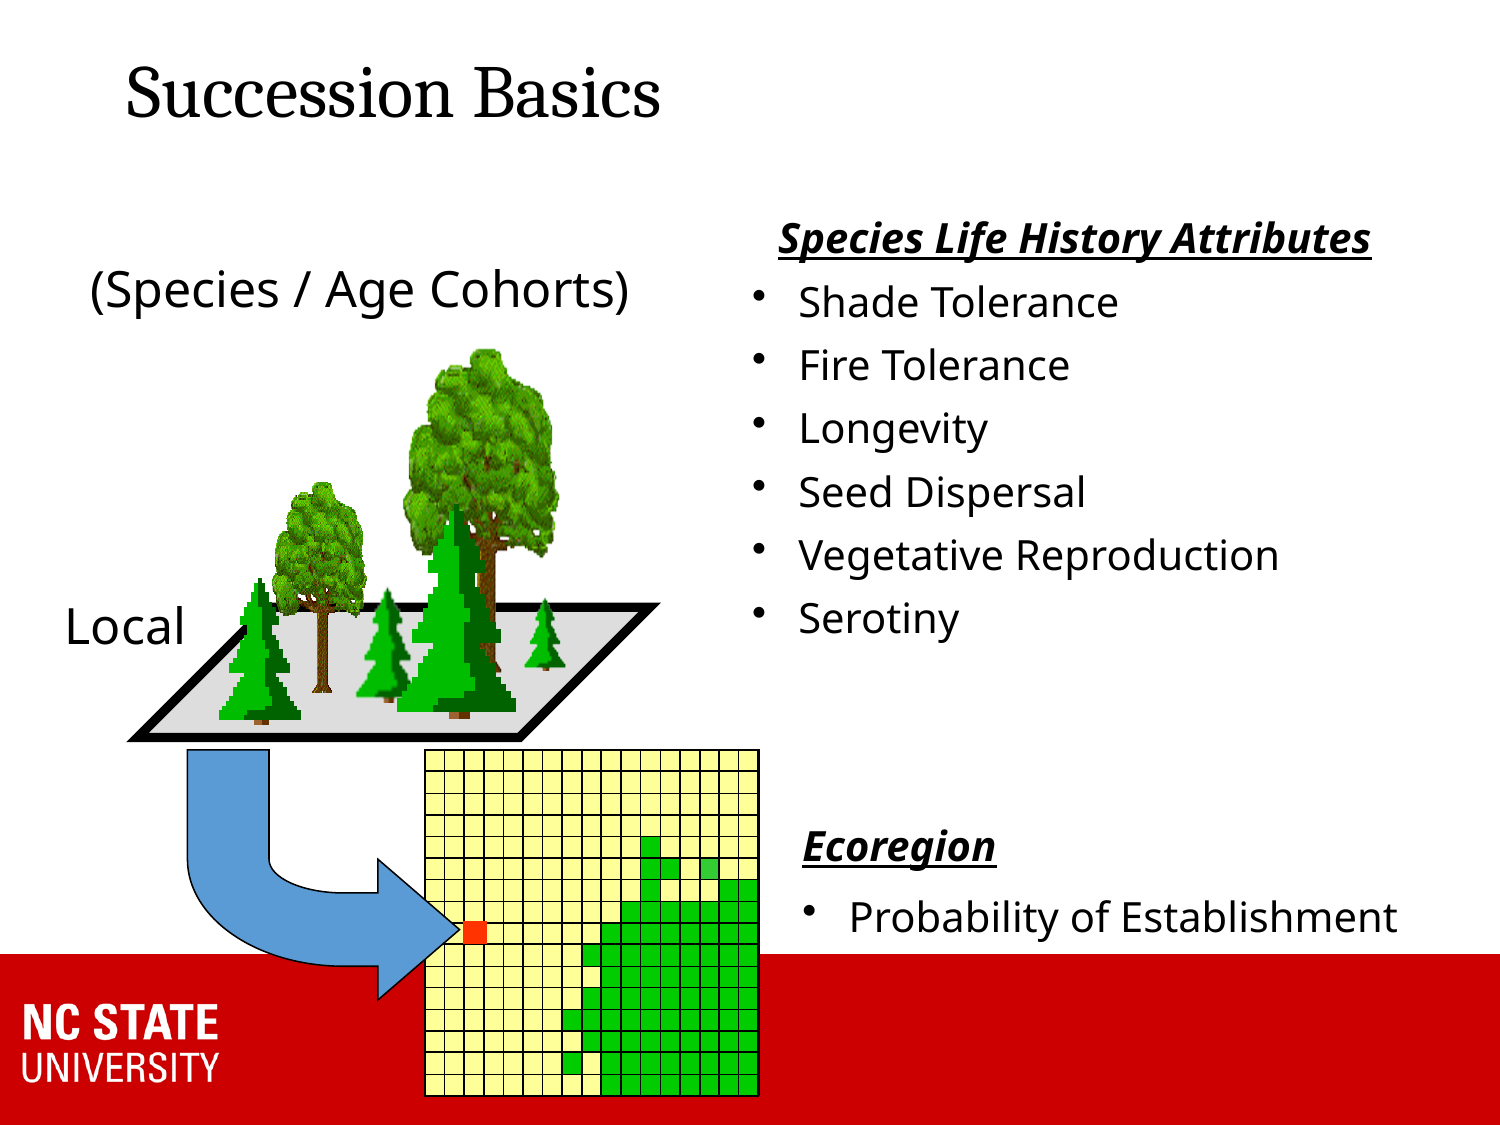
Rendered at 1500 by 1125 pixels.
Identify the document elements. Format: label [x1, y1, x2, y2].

title [112, 0, 1388, 188]
text_box [49, 200, 1413, 738]
picture [0, 958, 243, 1125]
text_box [187, 749, 1500, 1096]
